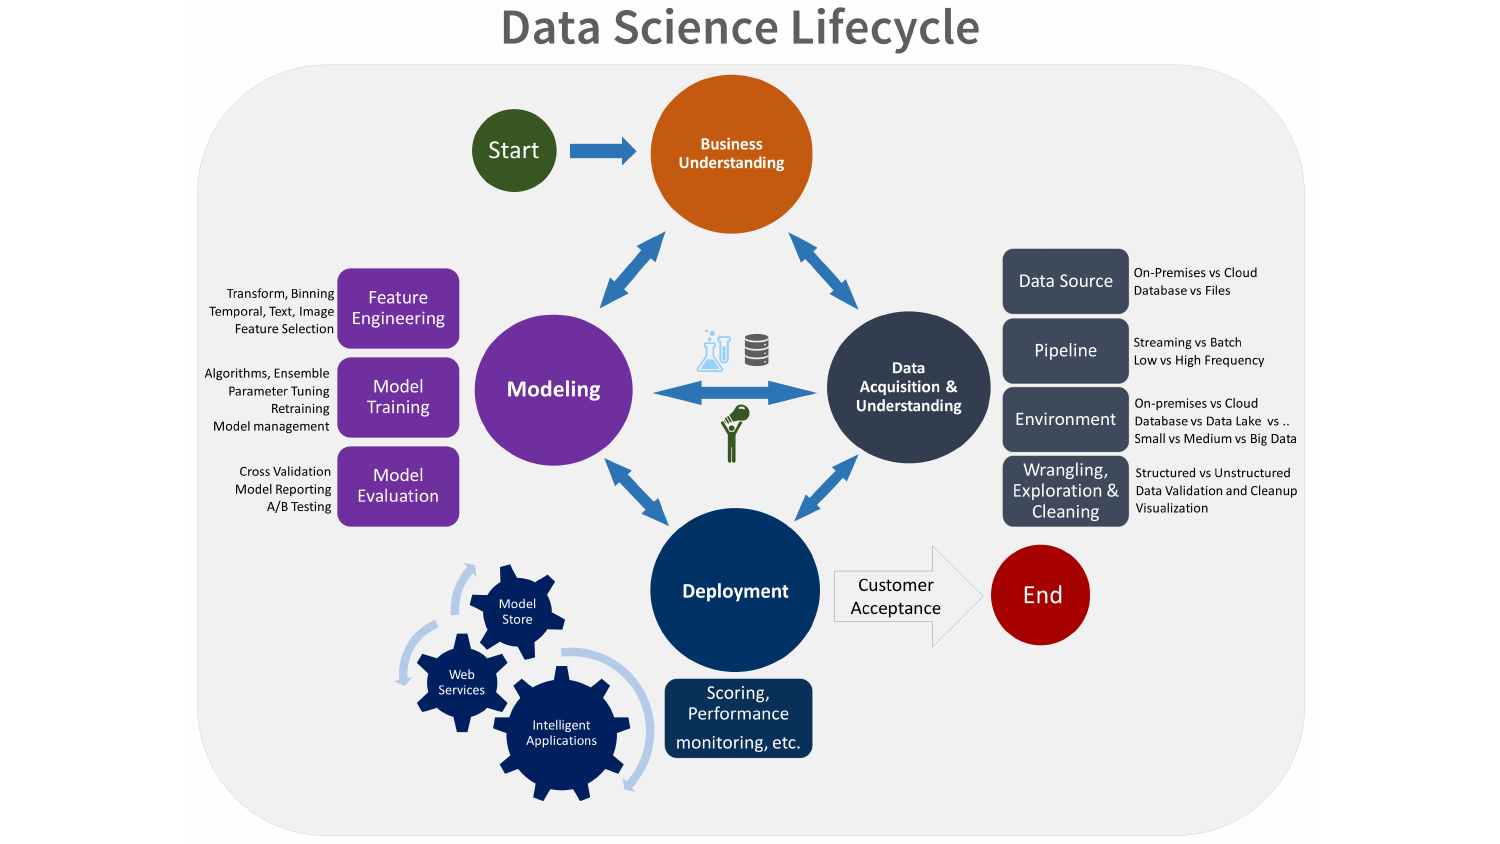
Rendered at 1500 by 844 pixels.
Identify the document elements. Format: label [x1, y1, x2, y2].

picture [184, 0, 1316, 844]
